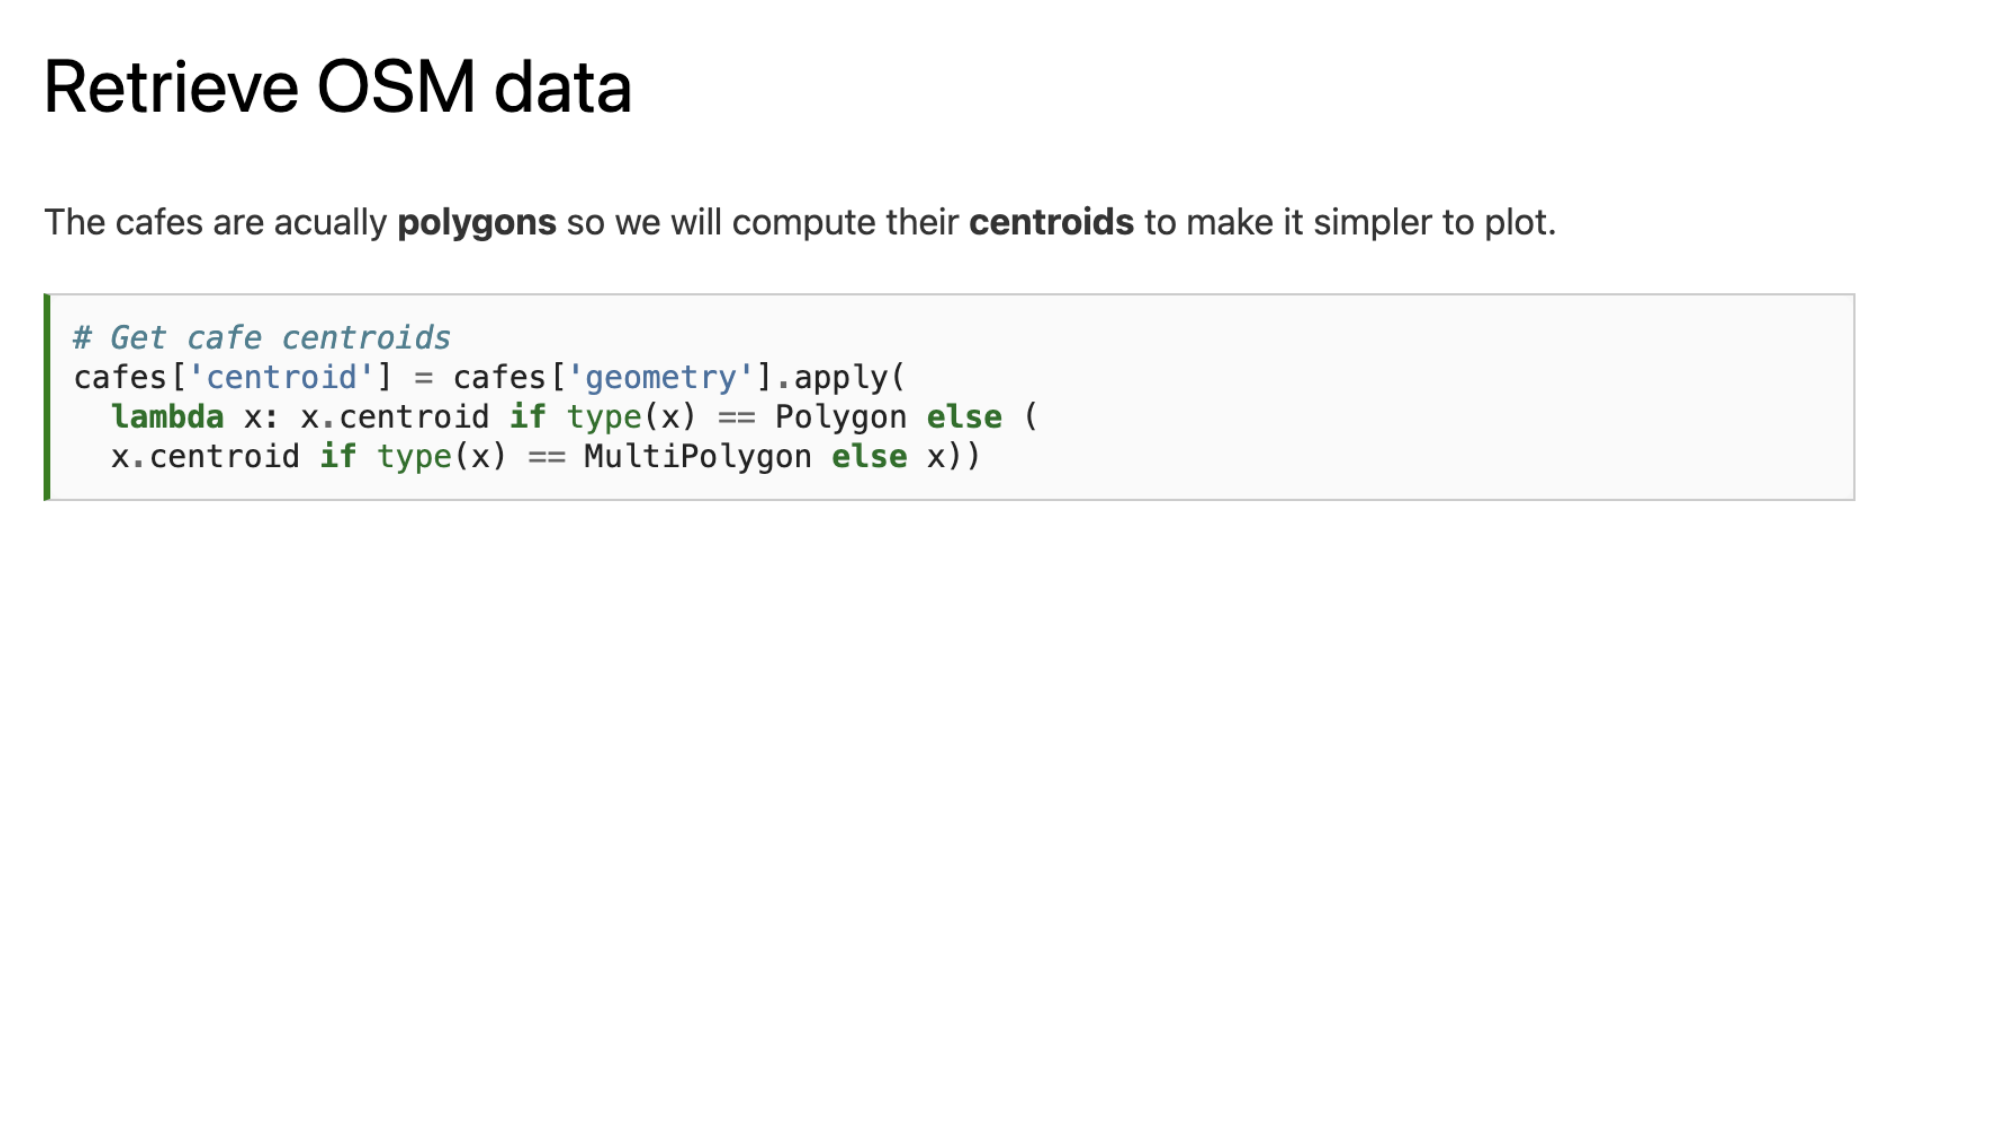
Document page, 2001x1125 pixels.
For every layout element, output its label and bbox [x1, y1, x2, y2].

picture [0, 0, 1972, 148]
picture [29, 169, 1958, 535]
